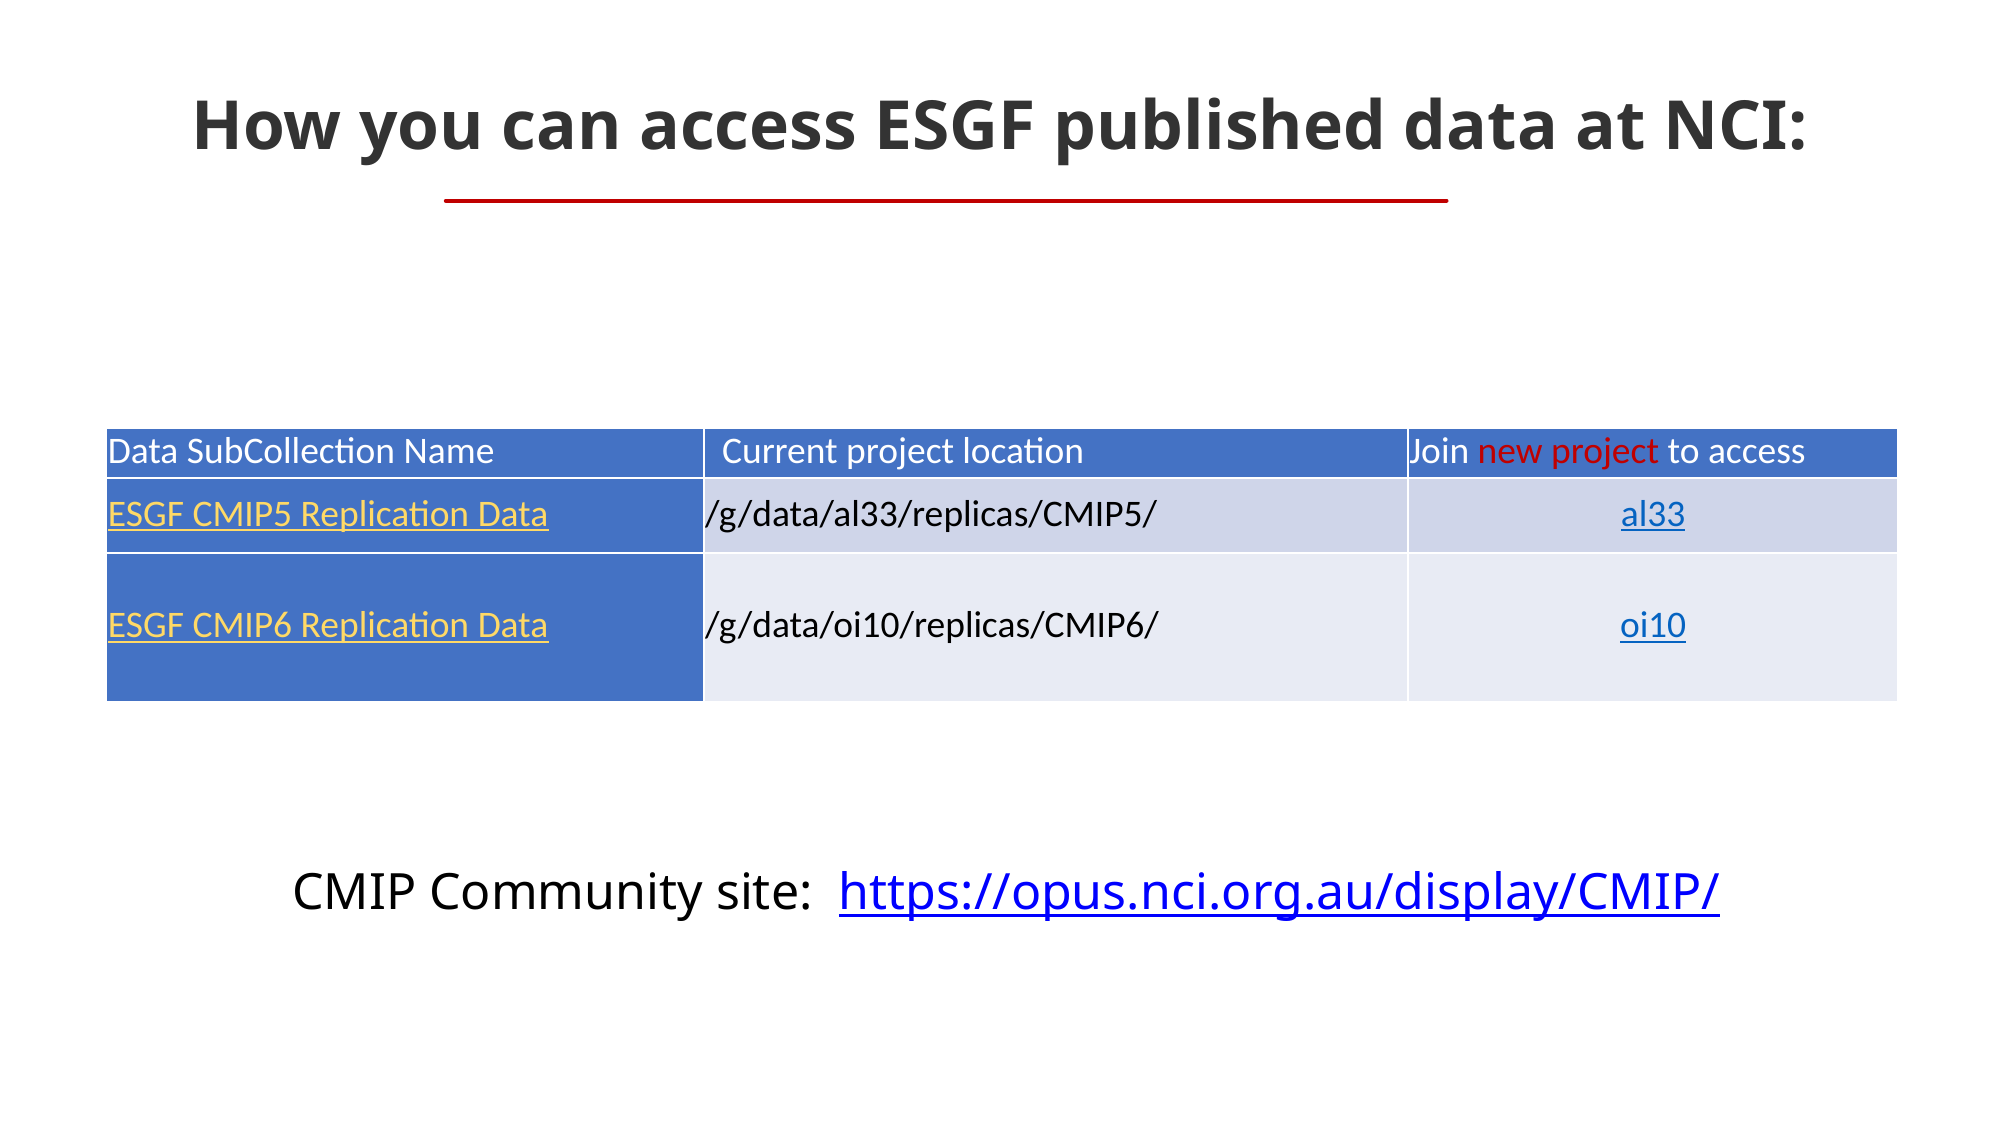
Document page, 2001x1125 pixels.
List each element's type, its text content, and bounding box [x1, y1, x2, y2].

table_header Data SubCollection Name [107, 429, 703, 477]
table_cell /g/data/al33/replicas/CMIP5/ [705, 479, 1407, 552]
table_header Current project location [705, 429, 1407, 477]
table_header Join new project to access [1409, 429, 1897, 477]
table_cell oi10 [1409, 554, 1897, 701]
table_cell al33 [1409, 479, 1897, 552]
text_box CMIP Community site: https://opus.nci.org.au/display/CMIP/ [264, 852, 1736, 928]
title How you can access ESGF published data at NCI: [137, 59, 1863, 278]
table_cell ESGF CMIP6 Replication Data [107, 554, 703, 701]
table_cell ESGF CMIP5 Replication Data [107, 479, 703, 552]
table_cell /g/data/oi10/replicas/CMIP6/ [705, 554, 1407, 701]
